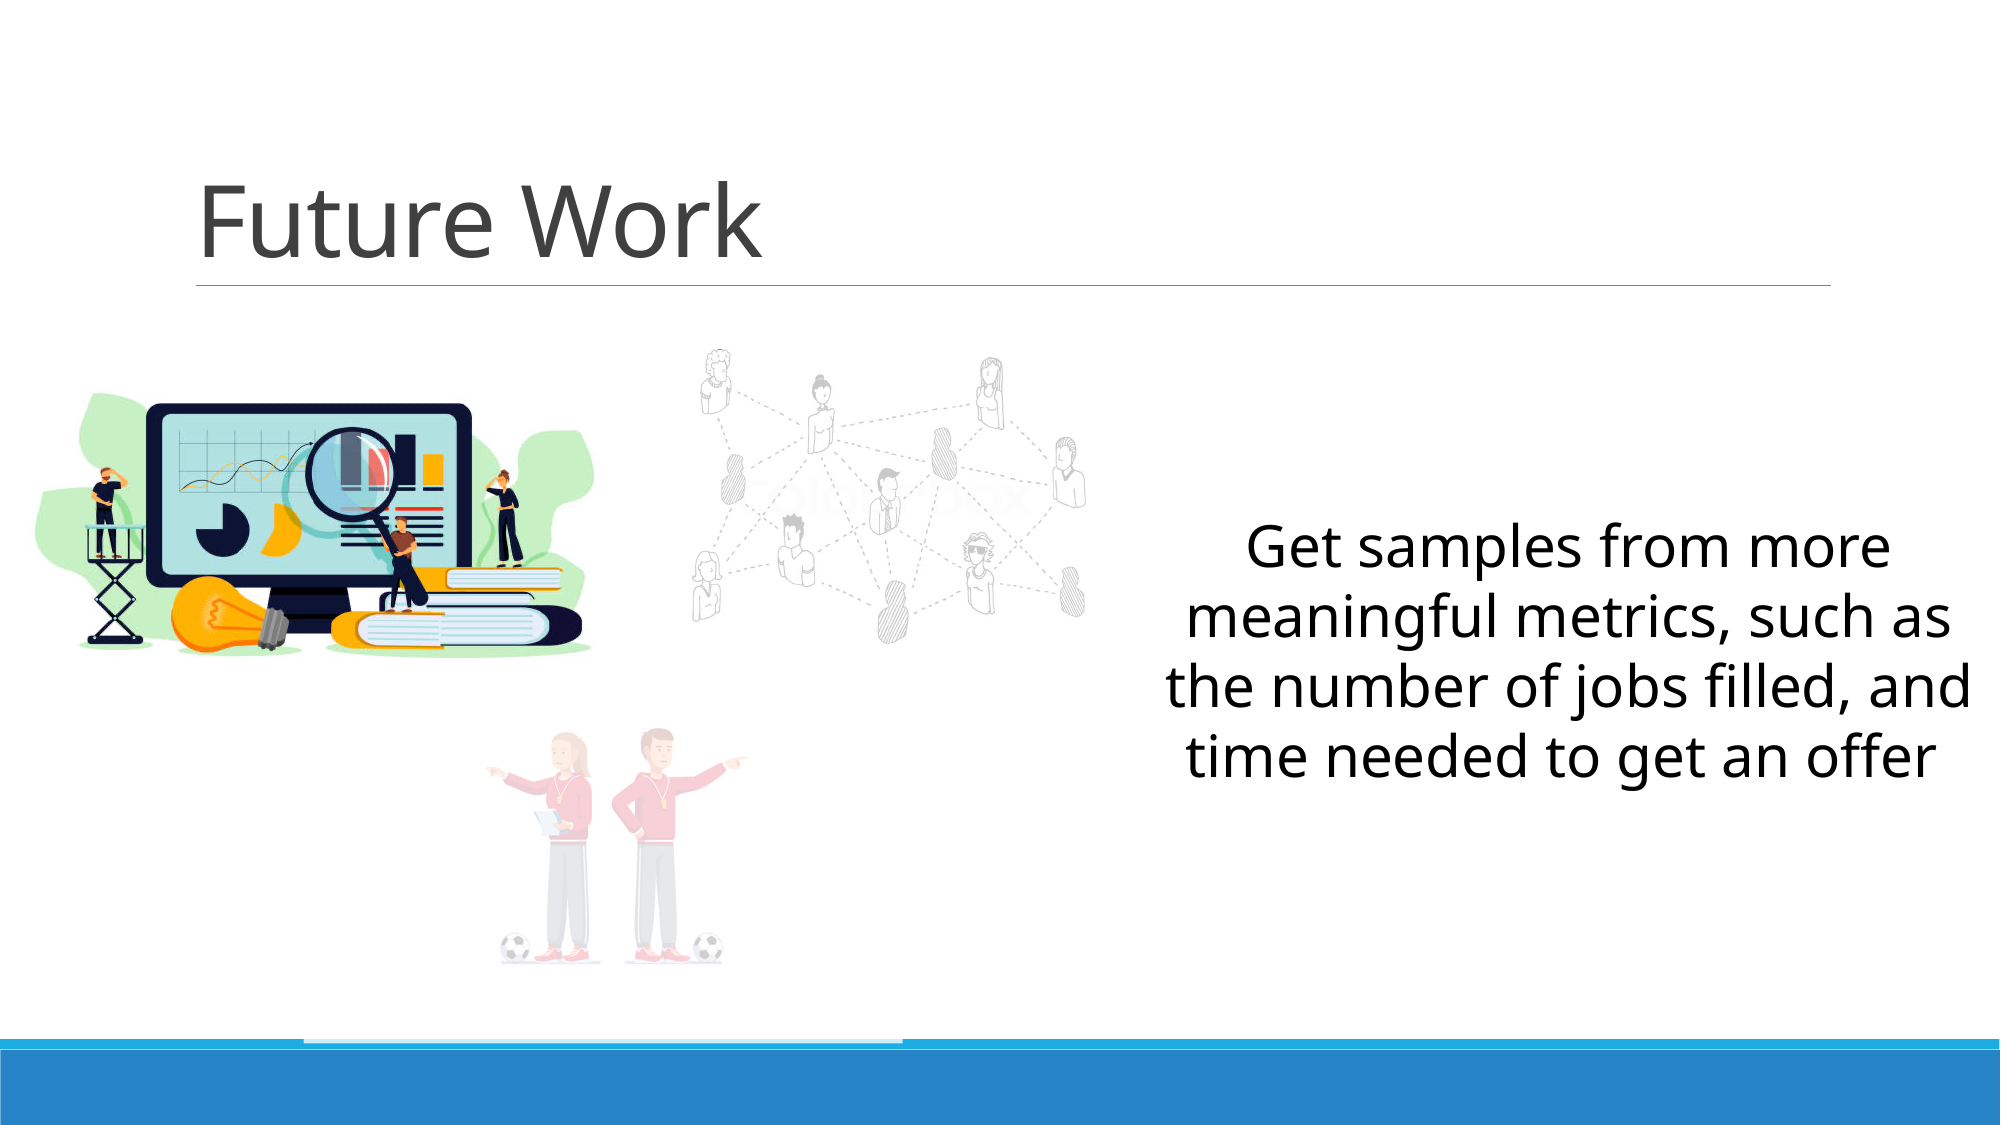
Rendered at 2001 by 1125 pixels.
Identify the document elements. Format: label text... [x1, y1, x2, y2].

text_box Get samples from more meaningful metrics, such as the number of jobs filled, and time needed to get an offer [1186, 501, 2000, 797]
title Future Work [180, 47, 1830, 285]
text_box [11, 332, 1178, 1044]
